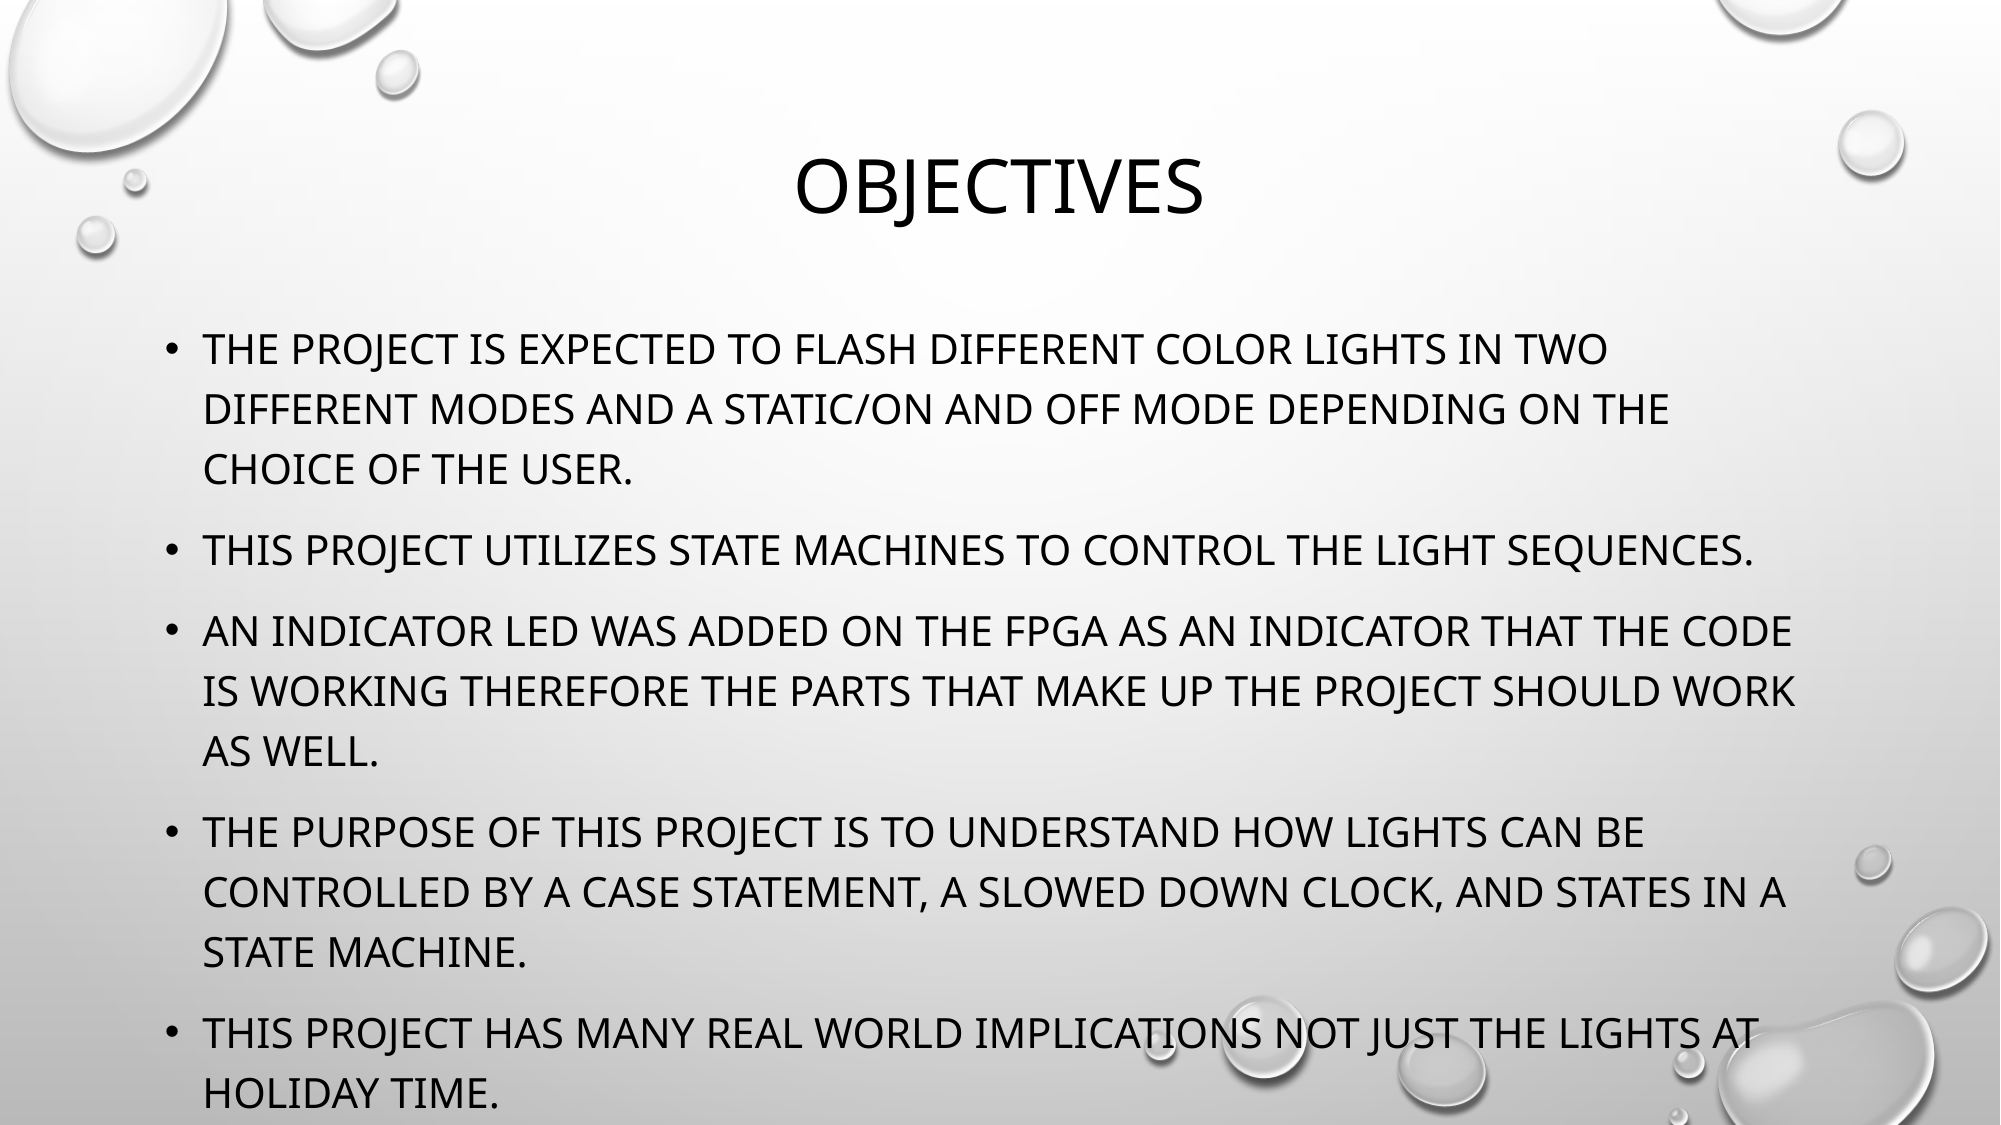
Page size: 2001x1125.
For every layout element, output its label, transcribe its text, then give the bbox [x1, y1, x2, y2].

list The project is expected to flash different color lights in two different modes and a static/on and off mode depending on the choice of the user. This project utilizes state machines to control the light sequences. An indicator LED was added on the FPGA as an indicator that the code is working therefore the parts that make up the project should work as well. The purpose of this project is to understand how lights can be controlled by a case statement, a slowed down clock, and states in a state machine. This project has many real world implications not just the lights at holiday time. [149, 305, 1850, 950]
picture [0, 0, 2000, 1125]
title Objectives [149, 101, 1851, 278]
